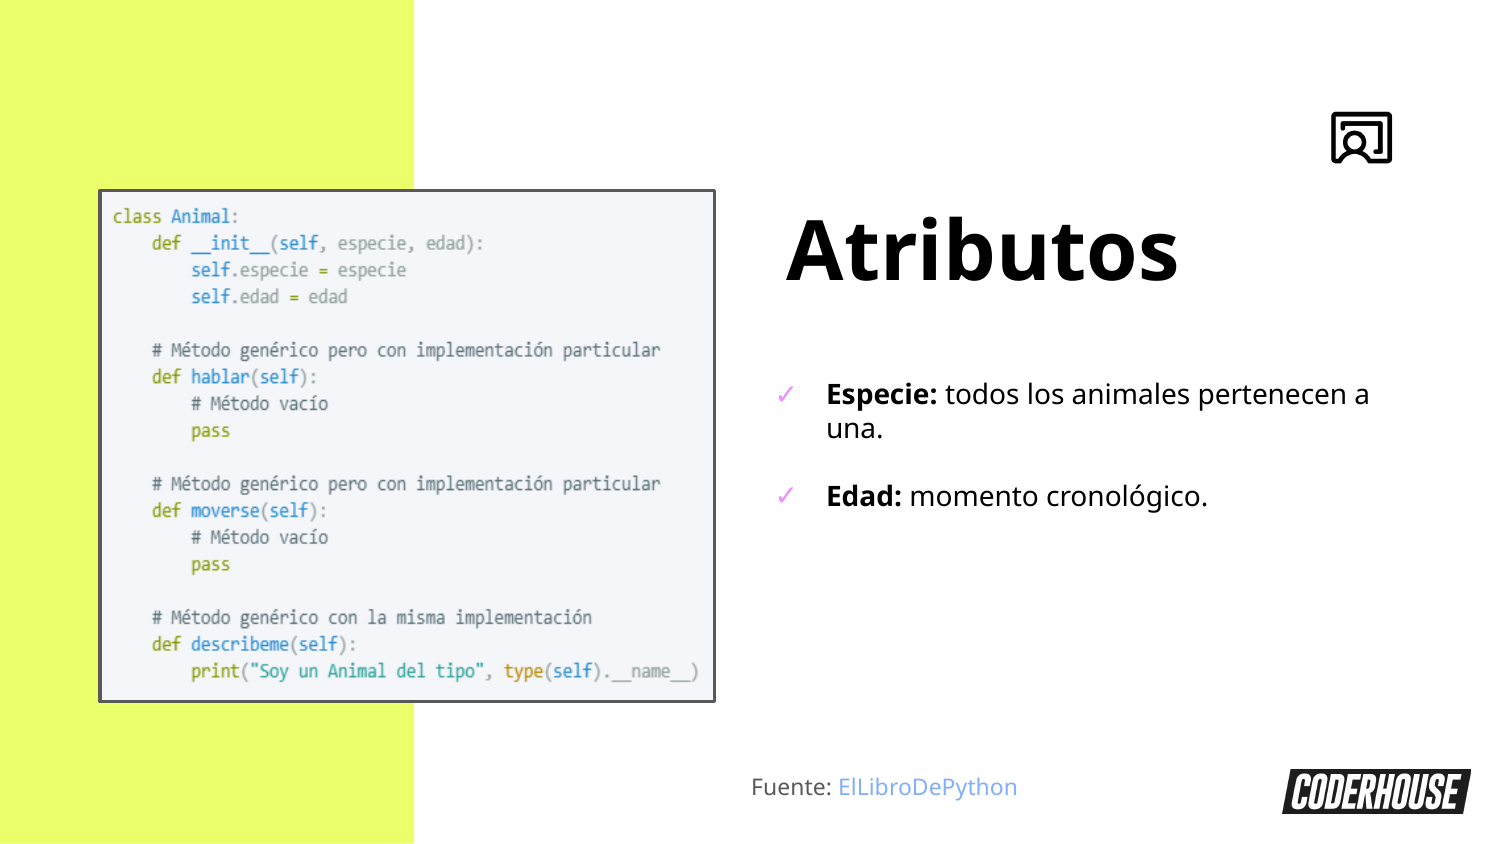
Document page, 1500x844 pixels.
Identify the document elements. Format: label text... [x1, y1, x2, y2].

text_box Fuente: ElLibroDePython [736, 753, 1229, 819]
picture [1281, 769, 1471, 814]
text_box [0, 0, 415, 844]
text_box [1300, 76, 1423, 199]
text_box Atributos [771, 193, 1422, 314]
text_box Especie: todos los animales pertenecen a una. Edad: momento cronológico. [736, 361, 1422, 527]
picture [101, 191, 713, 701]
